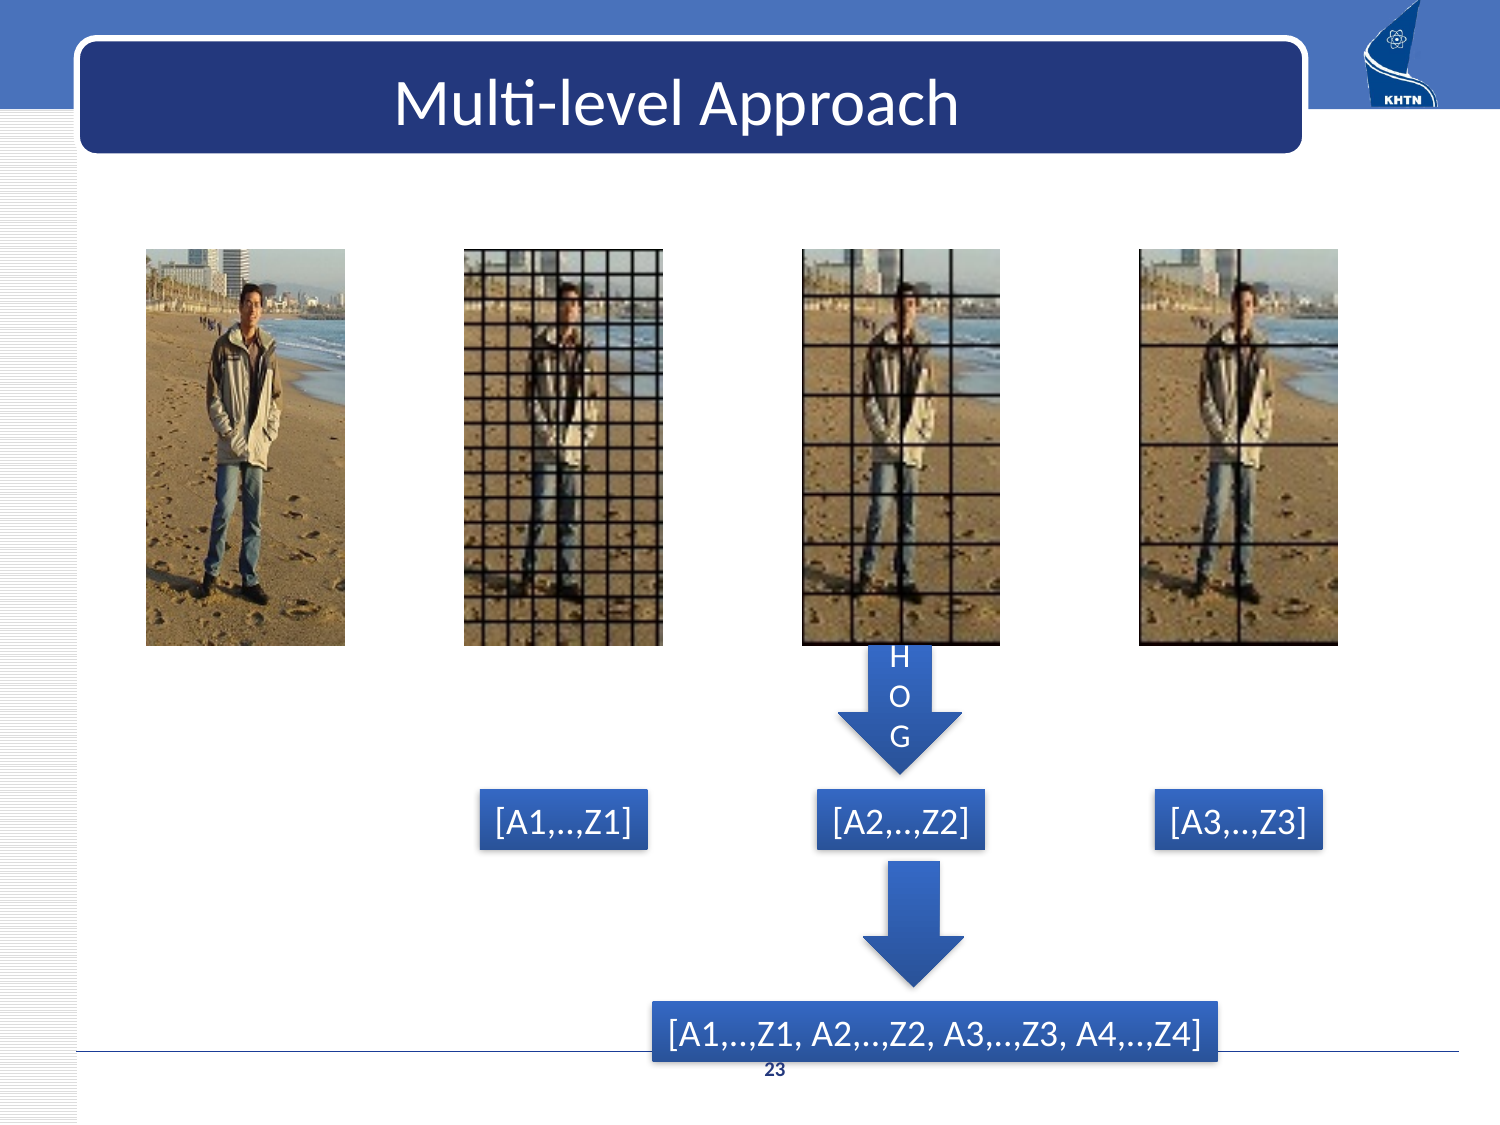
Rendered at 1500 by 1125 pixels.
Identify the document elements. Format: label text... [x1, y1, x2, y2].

picture [801, 249, 1001, 646]
text_box [862, 860, 965, 988]
picture [1139, 249, 1338, 646]
picture [1313, 0, 1490, 109]
picture [146, 249, 345, 646]
text_box [A1,..,Z1, A2,..,Z2, A3,..,Z3, A4,..,Z4] [652, 1001, 1218, 1062]
slide_number 23 [600, 1047, 950, 1083]
title Multi-level Approach [89, 52, 1265, 145]
text_box HOG [837, 655, 963, 775]
text_box [A1,..,Z1] [479, 789, 648, 850]
text_box [A2,..,Z2] [817, 789, 985, 850]
text_box [A3,..,Z3] [1154, 789, 1323, 850]
picture [464, 249, 663, 646]
